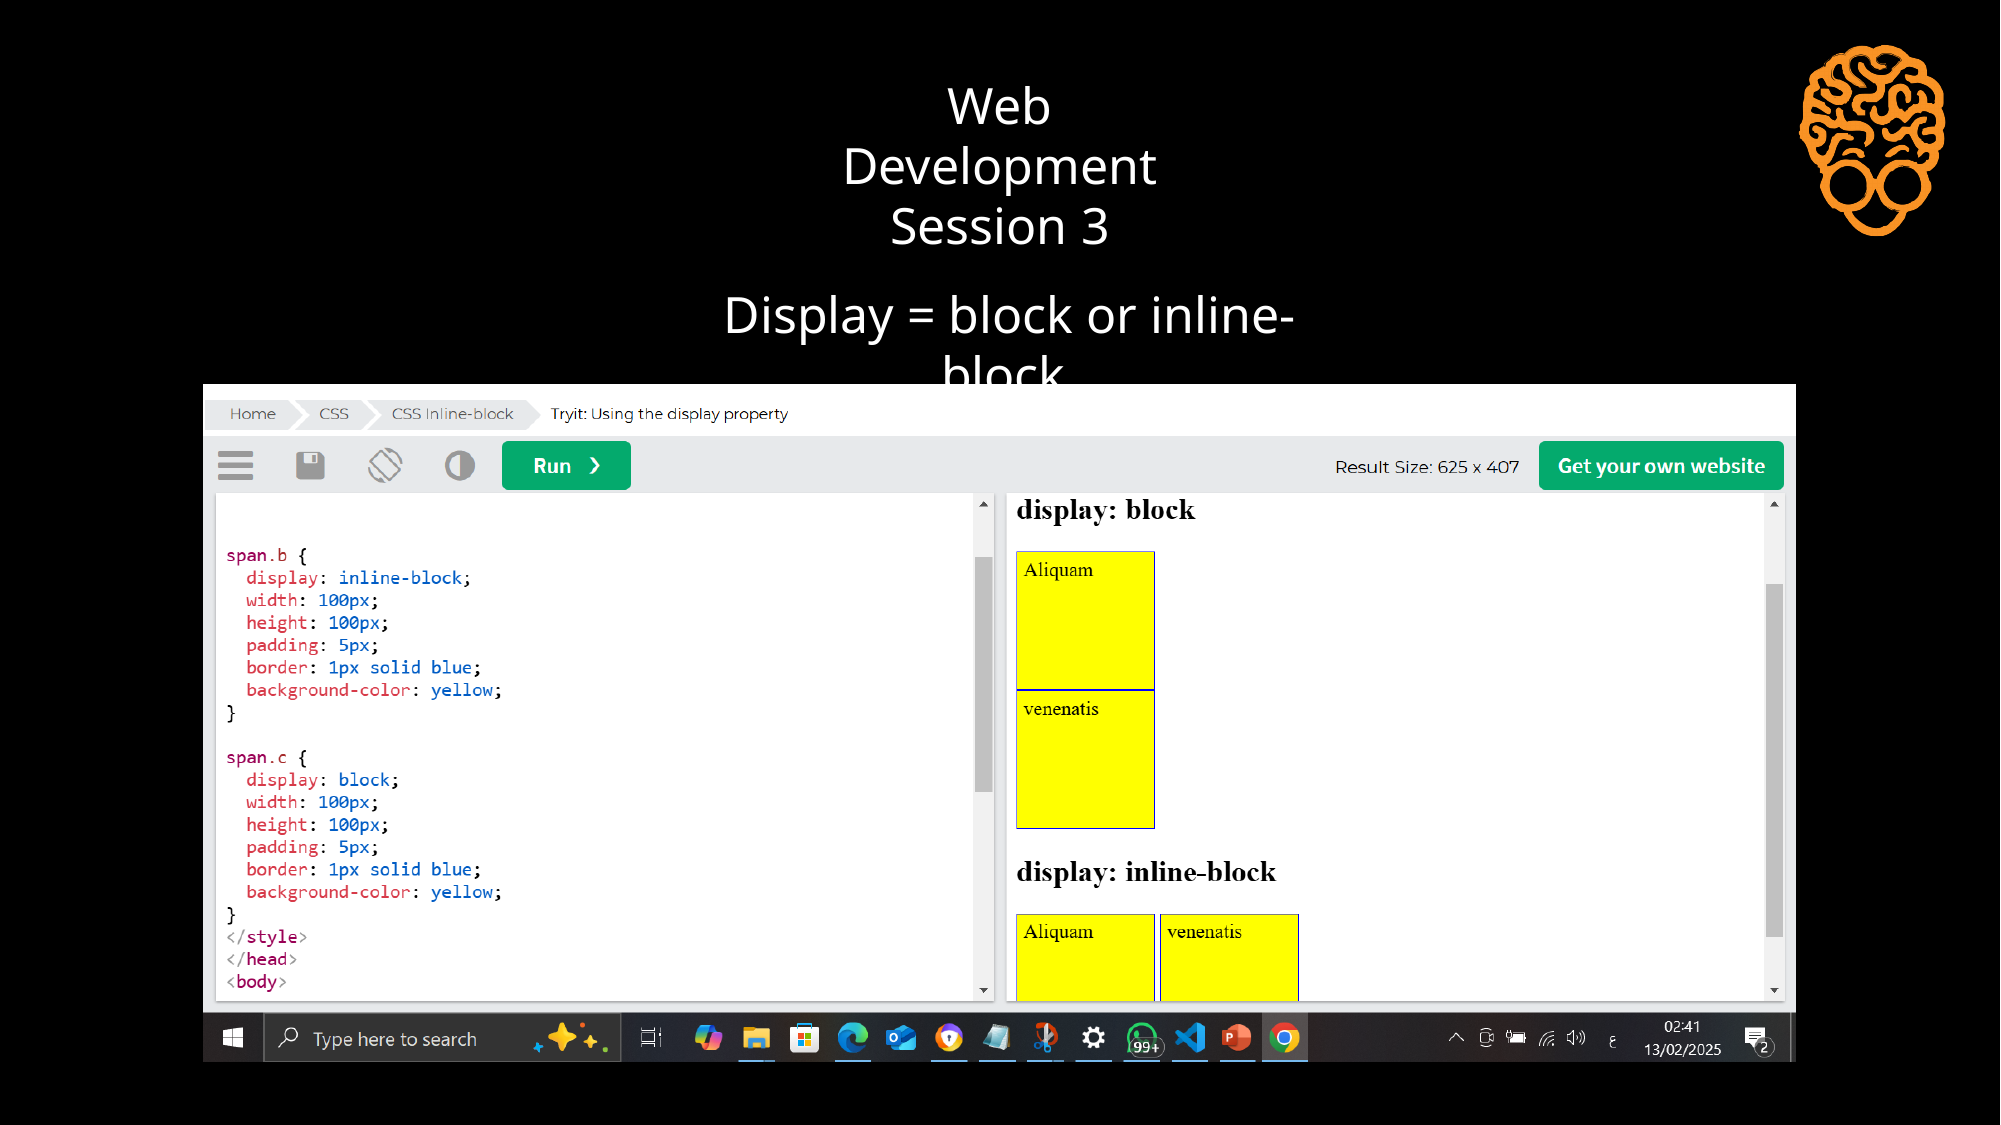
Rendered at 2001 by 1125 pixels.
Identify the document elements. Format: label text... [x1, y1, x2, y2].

text_box Web Development Session 3 [782, 66, 1218, 262]
text_box Display = block or inline-block [662, 276, 1357, 384]
picture [203, 384, 1797, 1062]
picture [1753, 25, 2000, 245]
